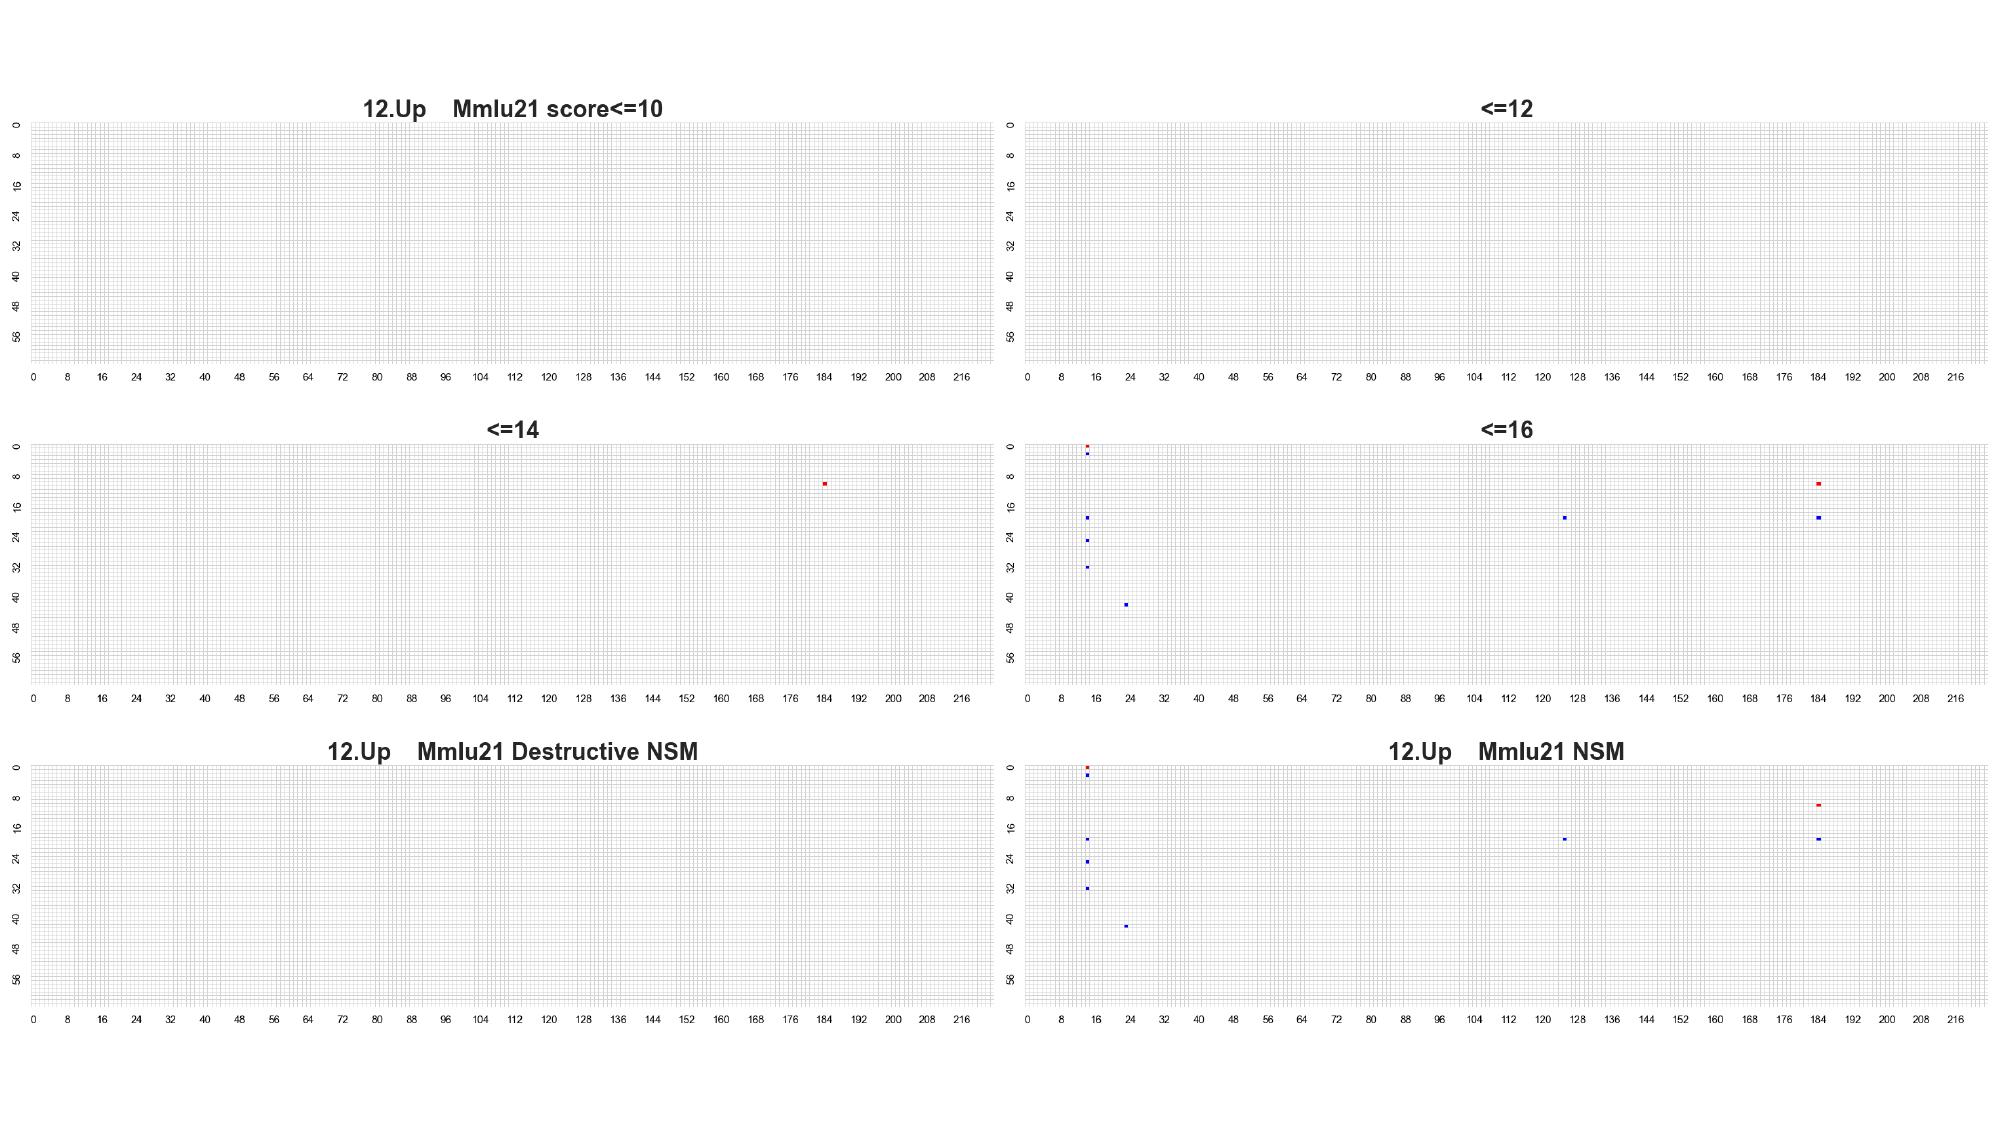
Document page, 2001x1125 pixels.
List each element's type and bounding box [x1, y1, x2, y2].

picture [0, 87, 2000, 1037]
